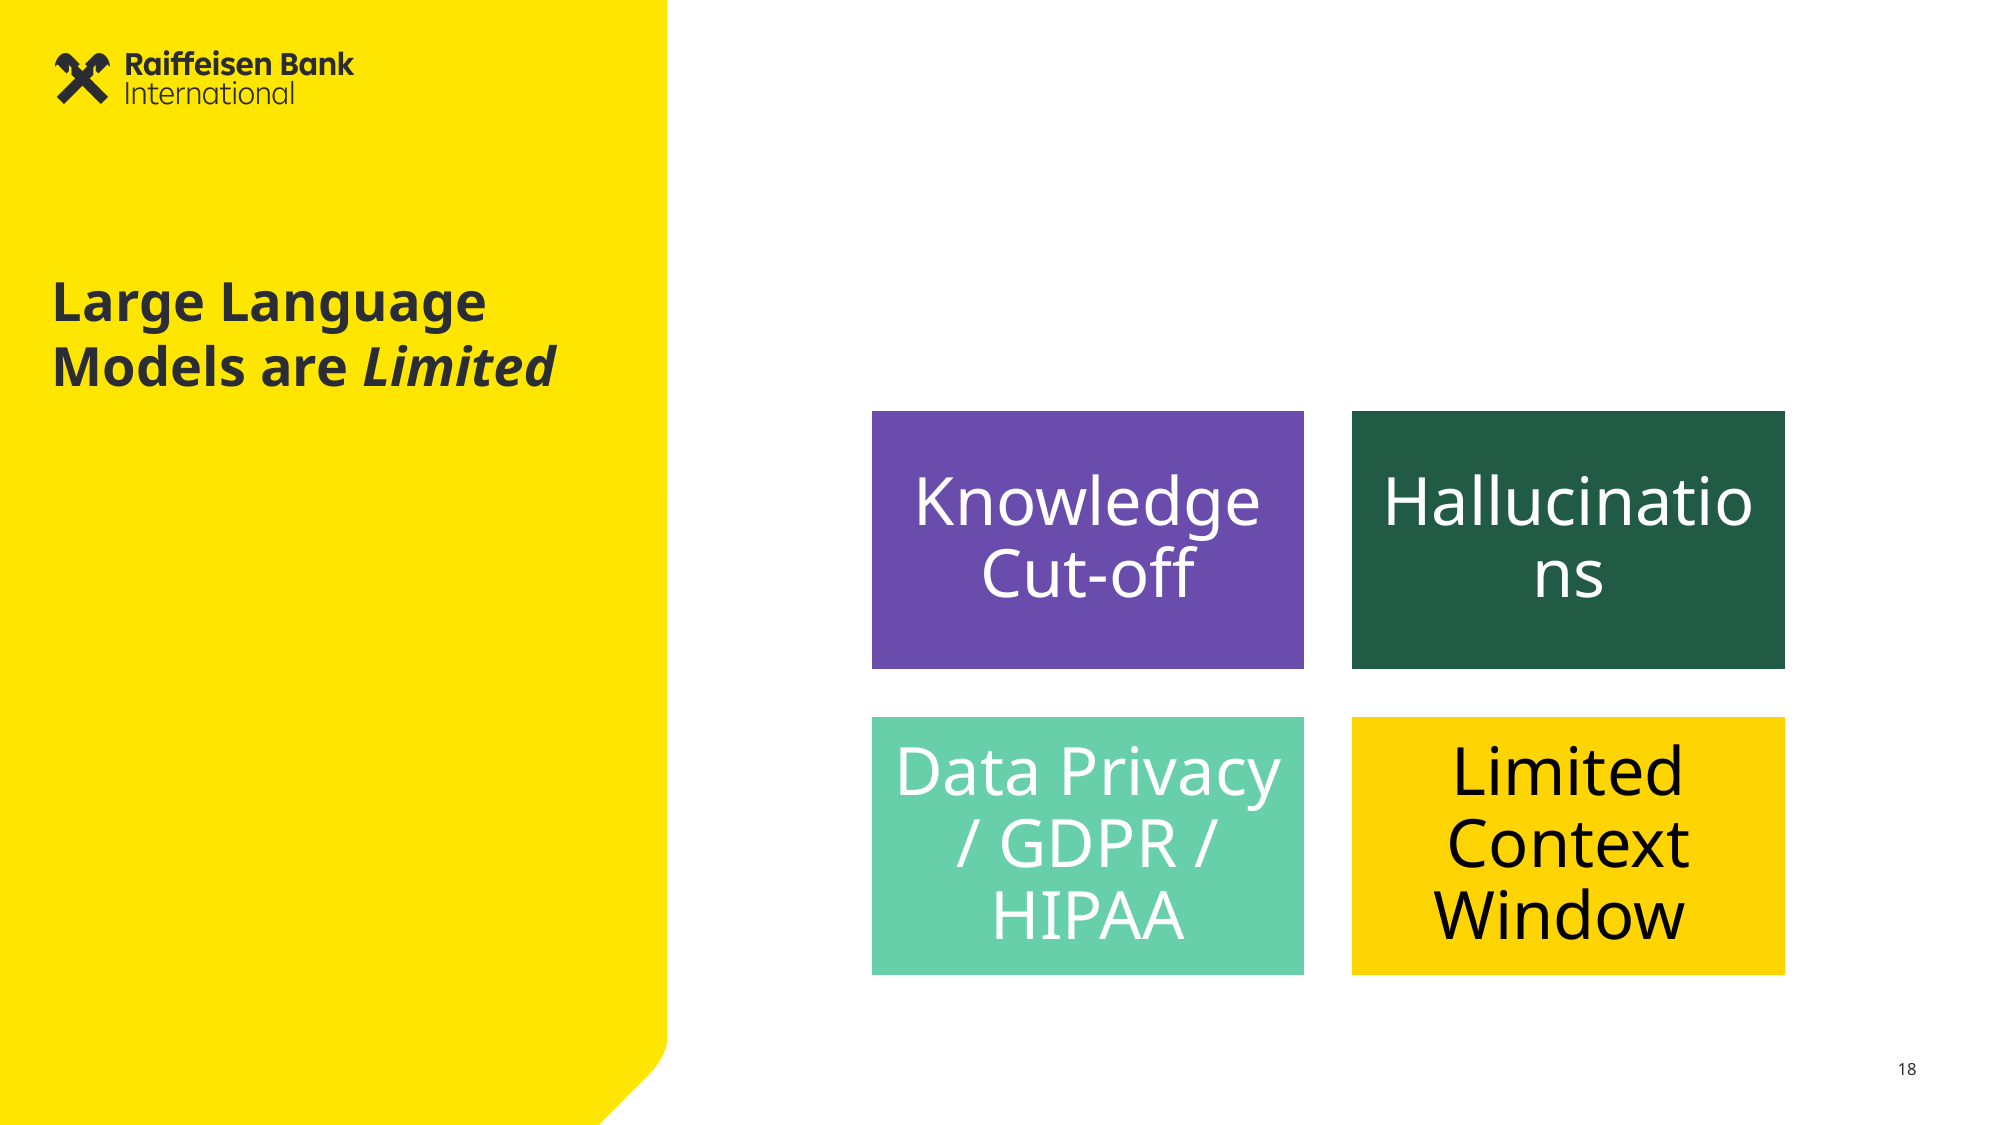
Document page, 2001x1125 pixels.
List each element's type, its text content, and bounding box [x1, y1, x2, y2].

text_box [726, 408, 1930, 978]
title Large Language Models are Limited [51, 266, 598, 783]
picture [33, 31, 376, 126]
